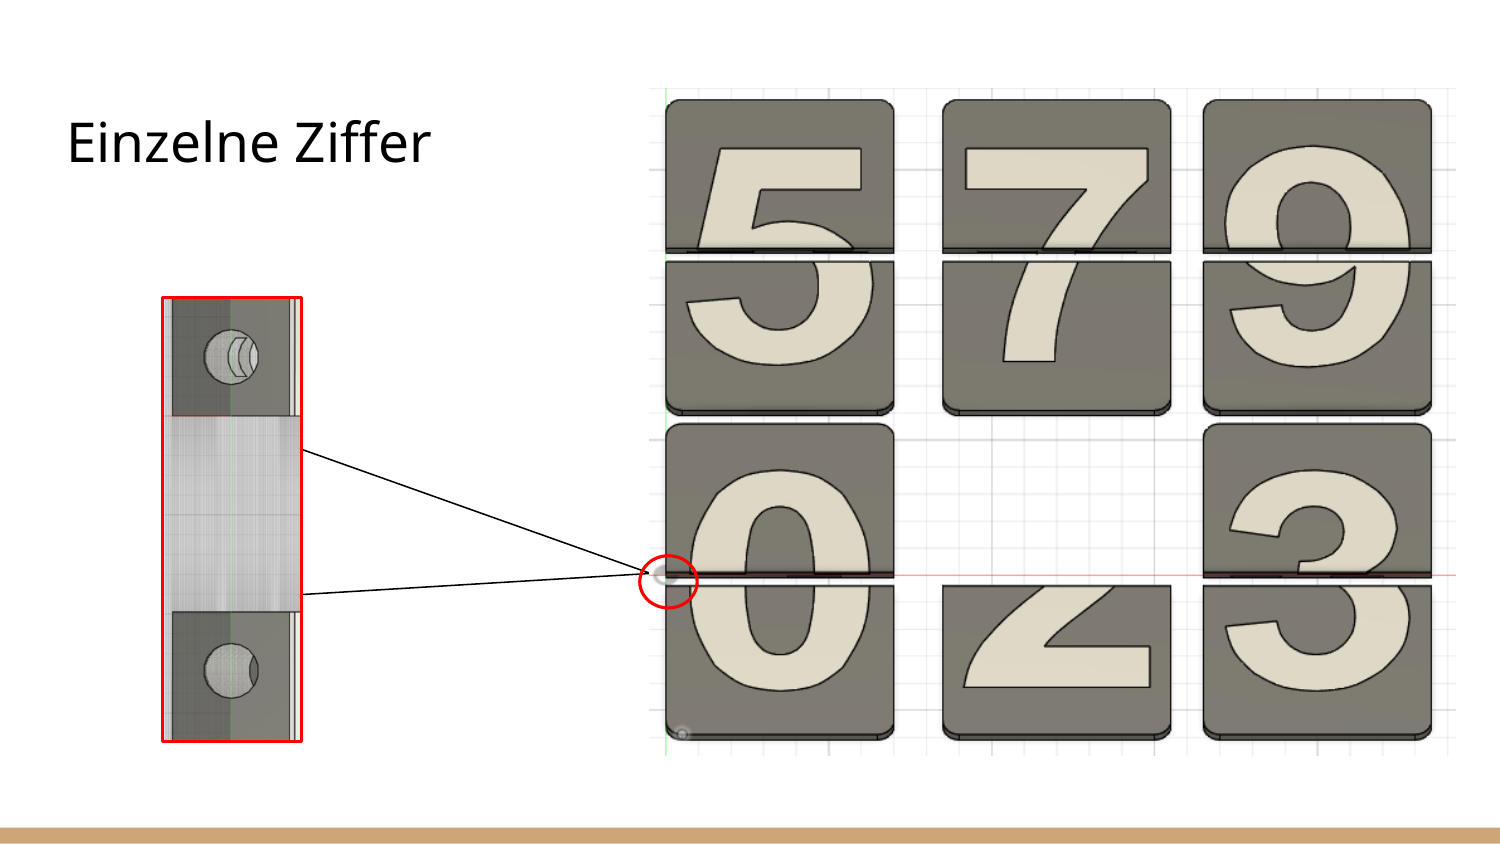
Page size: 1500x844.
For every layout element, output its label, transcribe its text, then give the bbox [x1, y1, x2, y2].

text_box [458, 504, 642, 586]
picture [649, 88, 1456, 756]
title Einzelne Ziffer [51, 51, 492, 189]
picture [11, 299, 453, 740]
text_box [639, 568, 644, 596]
